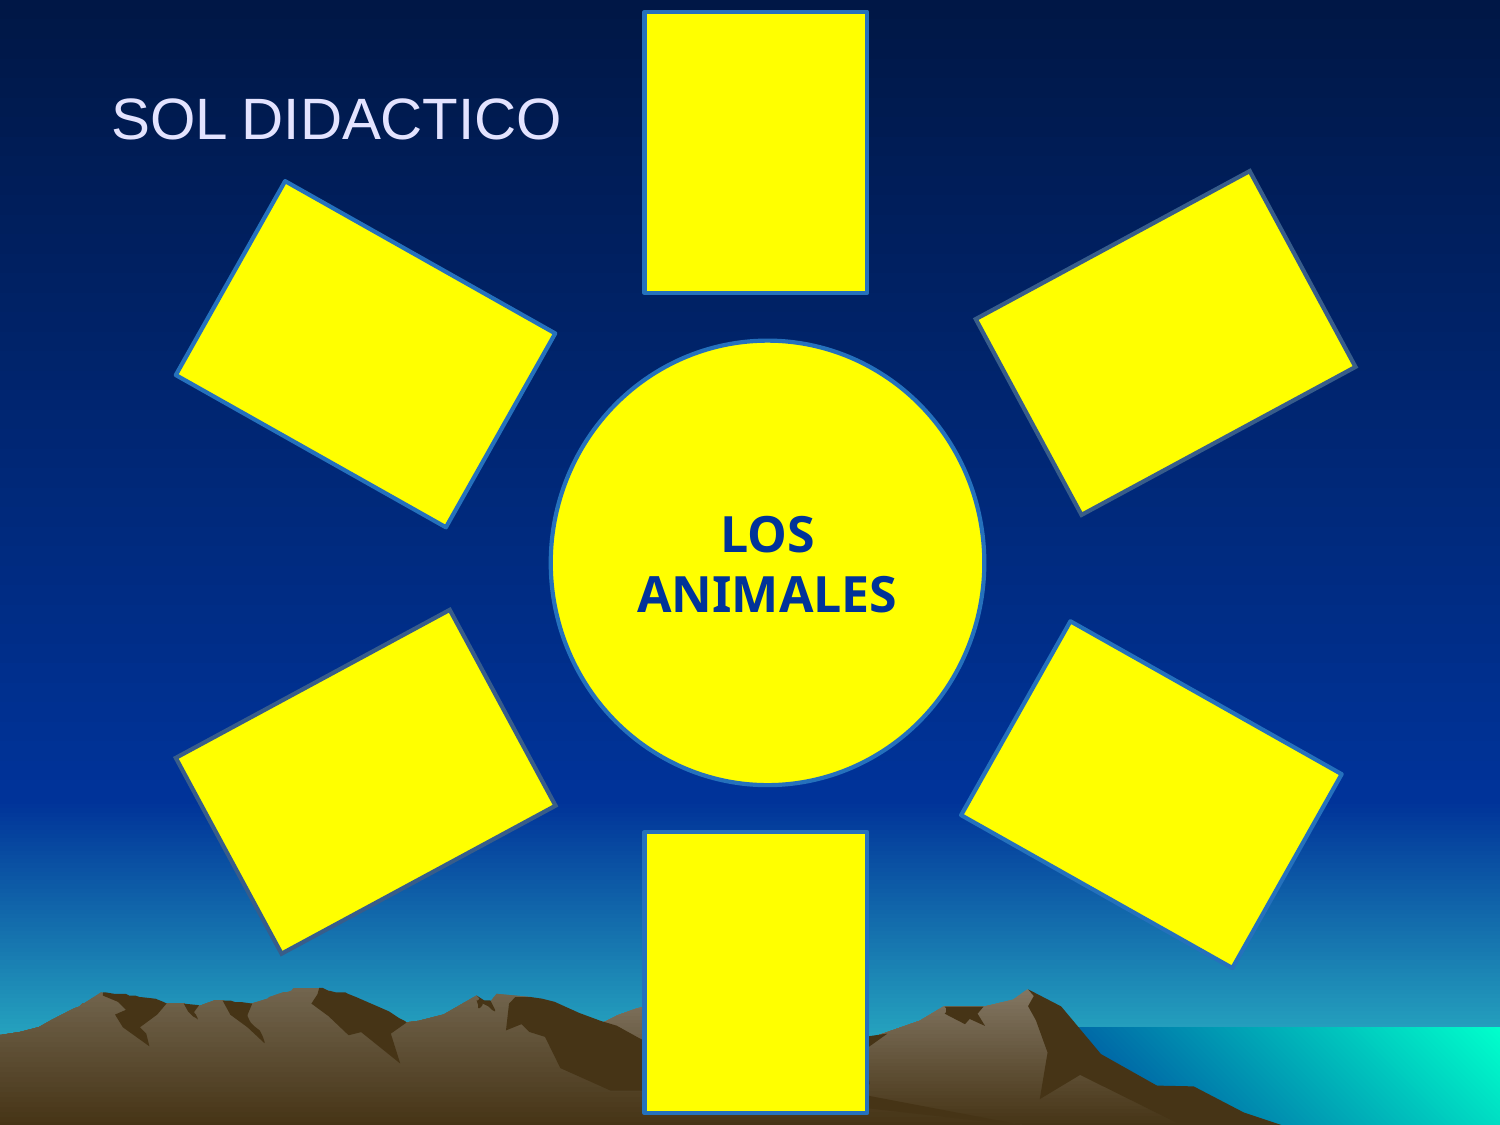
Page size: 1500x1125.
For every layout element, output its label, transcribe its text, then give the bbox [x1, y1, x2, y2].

text_box [175, 609, 556, 954]
text_box [642, 10, 869, 295]
text_box [173, 179, 558, 530]
text_box [975, 171, 1356, 515]
text_box SOL DIDACTICO [76, 54, 597, 178]
text_box [959, 619, 1344, 971]
text_box [642, 830, 869, 1115]
text_box LOS ANIMALES [548, 338, 987, 788]
